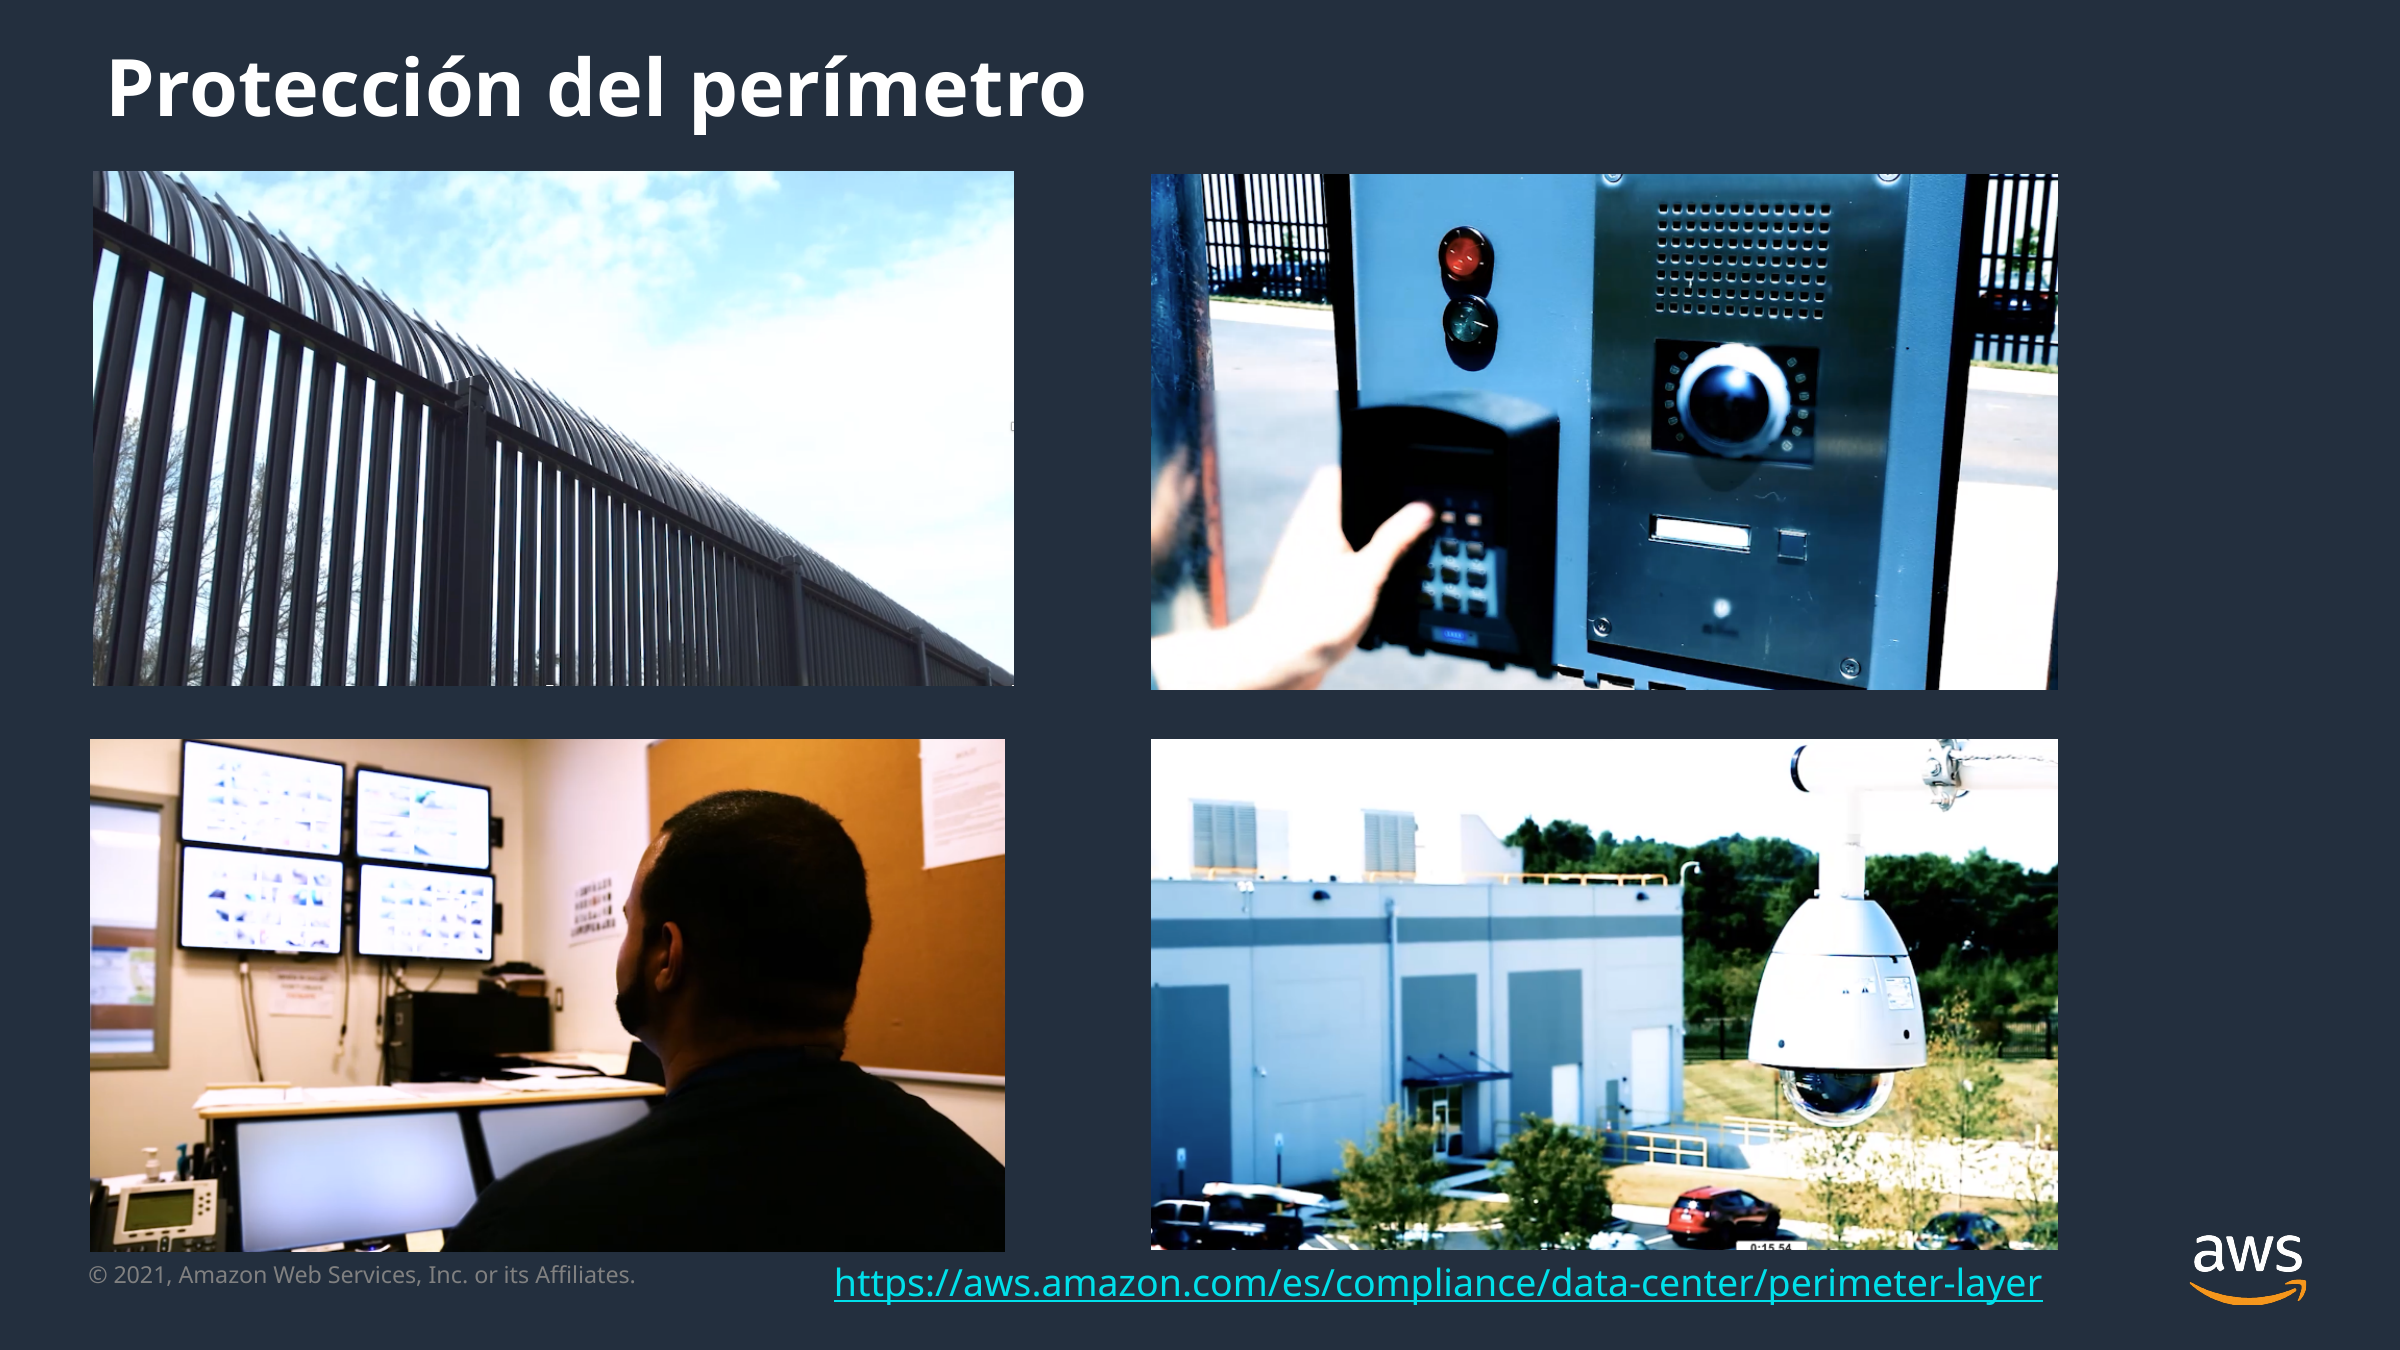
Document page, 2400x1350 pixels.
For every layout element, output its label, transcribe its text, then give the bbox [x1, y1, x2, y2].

picture [1151, 174, 2059, 690]
picture [92, 170, 1015, 686]
text_box https://aws.amazon.com/es/compliance/data-center/perimeter-layer [673, 1251, 2058, 1318]
title Protección del perímetro [90, 30, 2307, 179]
picture [89, 738, 1005, 1252]
picture [1151, 738, 2059, 1250]
